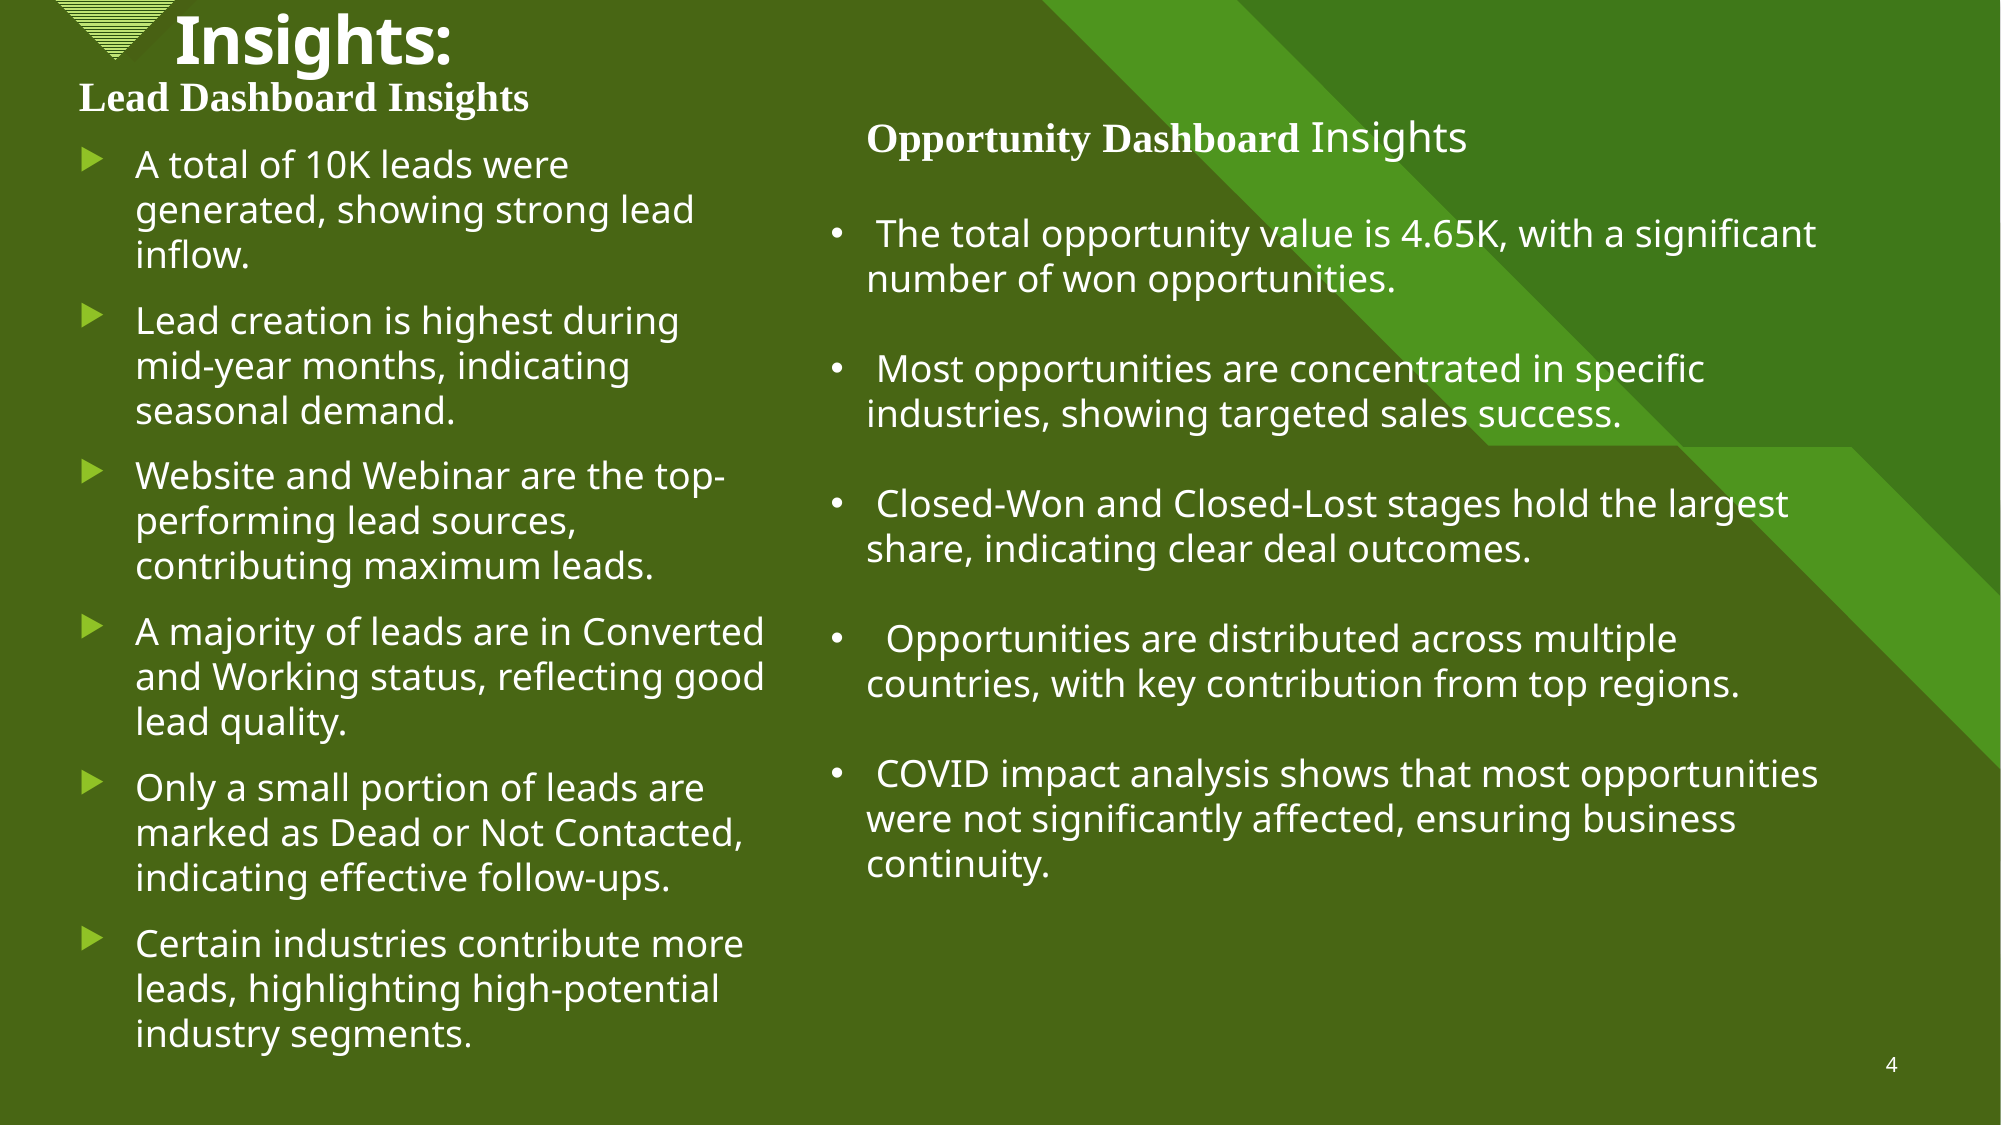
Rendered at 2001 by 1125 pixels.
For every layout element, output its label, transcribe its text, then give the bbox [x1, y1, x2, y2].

list Lead Dashboard Insights A total of 10K leads were generated, showing strong lead inflow. Lead creation is highest during mid-year months, indicating seasonal demand. Website and Webinar are the top-performing lead sources, contributing maximum leads. A majority of leads are in Converted and Working status, reflecting good lead quality. Only a small portion of leads are marked as Dead or Not Contacted, indicating effective follow-ups. Certain industries contribute more leads, highlighting high-potential industry segments. [63, 62, 783, 1063]
title Insights: [160, 0, 2000, 151]
text_box Opportunity Dashboard Insights The total opportunity value is 4.65K, with a significant number of won opportunities. Most opportunities are concentrated in specific industries, showing targeted sales success. Closed-Won and Closed-Lost stages hold the largest share, indicating clear deal outcomes. Opportunities are distributed across multiple countries, with key contribution from top regions. COVID impact analysis shows that most opportunities were not significantly affected, ensuring business continuity. [776, 102, 1840, 893]
slide_number 4 [1845, 1035, 1913, 1096]
